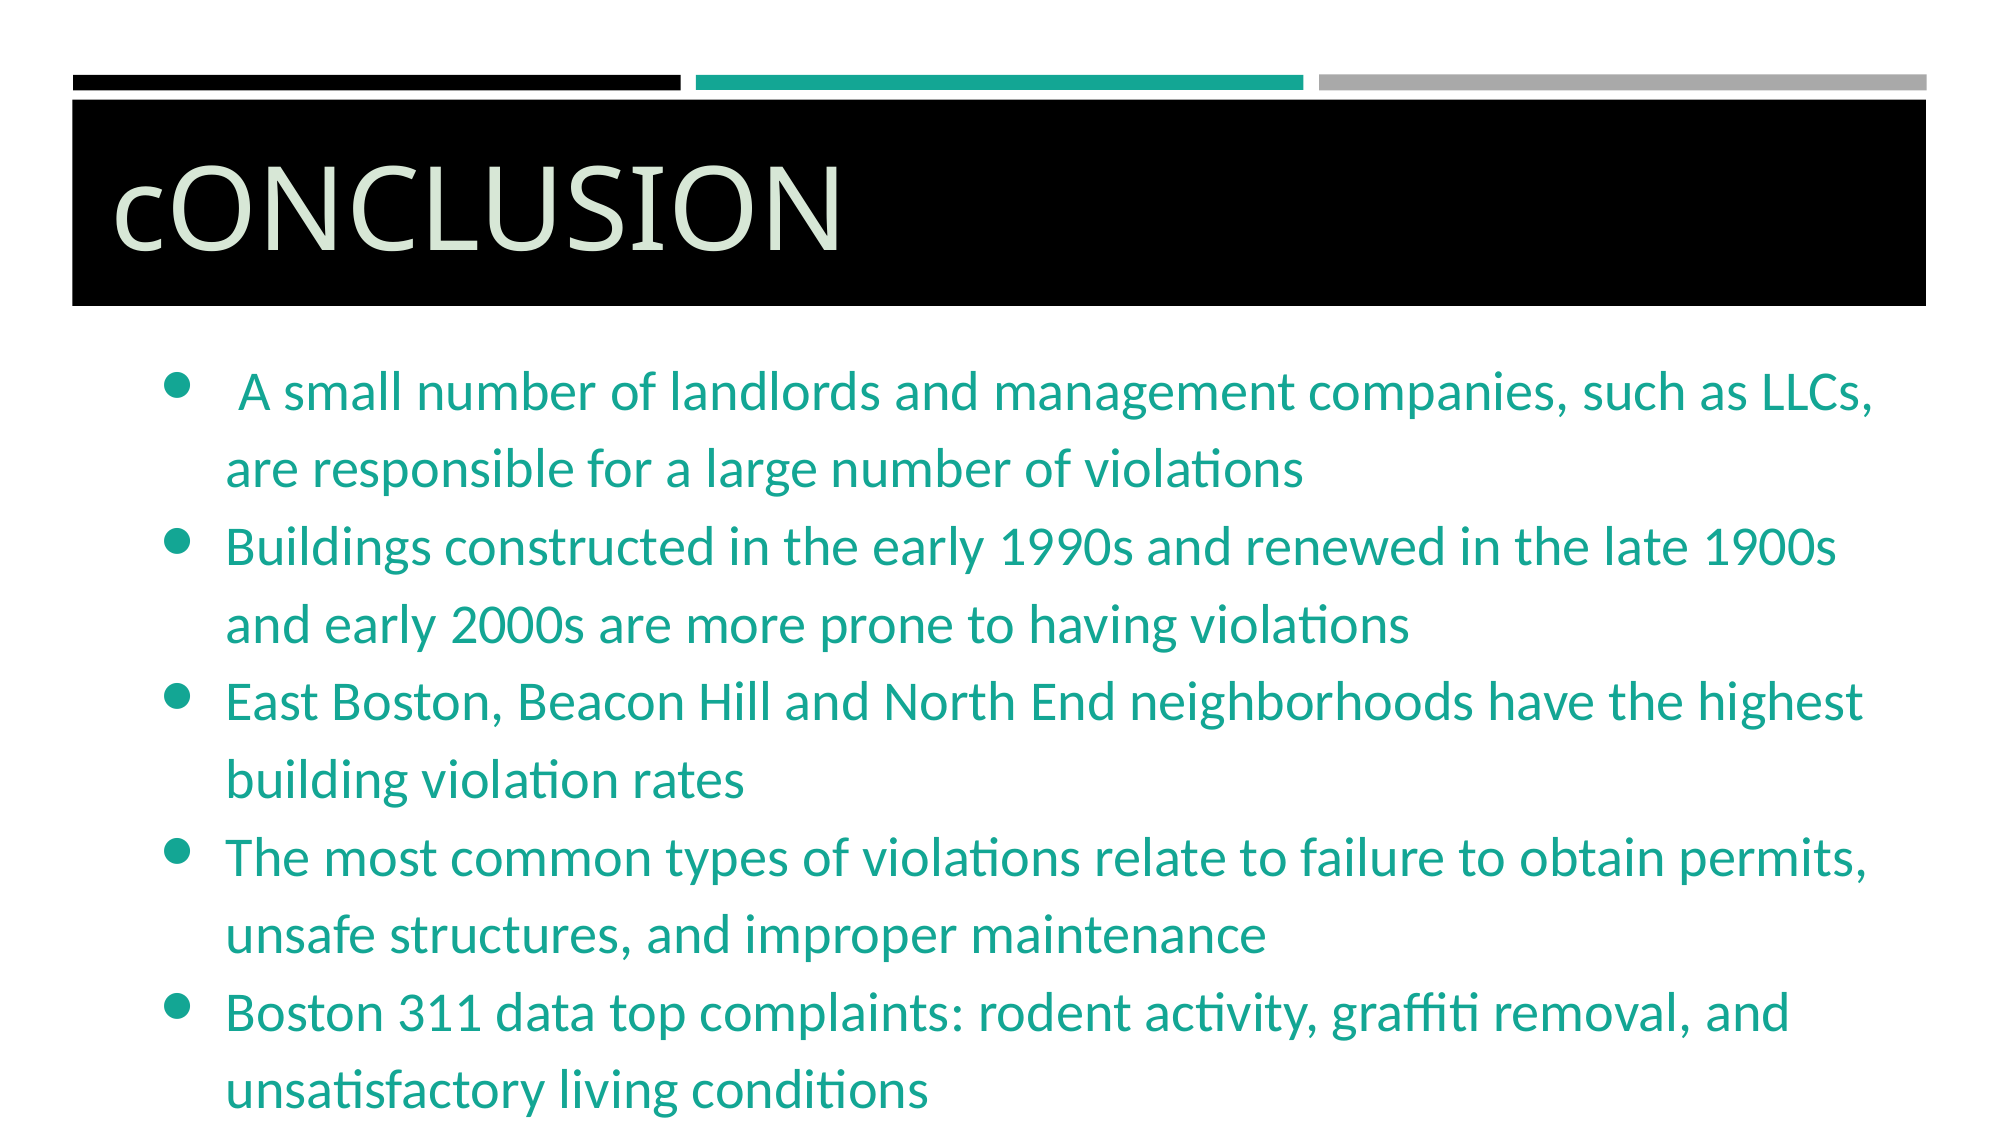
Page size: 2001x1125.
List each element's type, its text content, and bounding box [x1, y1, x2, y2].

text_box A small number of landlords and management companies, such as LLCs, are responsible for a large number of violations Buildings constructed in the early 1990s and renewed in the late 1900s and early 2000s are more prone to having violations East Boston, Beacon Hill and North End neighborhoods have the highest building violation rates The most common types of violations relate to failure to obtain permits, unsafe structures, and improper maintenance Boston 311 data top complaints: rodent activity, graffiti removal, and unsatisfactory living conditions [135, 301, 1905, 1125]
text_box cONCLUSION [95, 115, 1905, 282]
